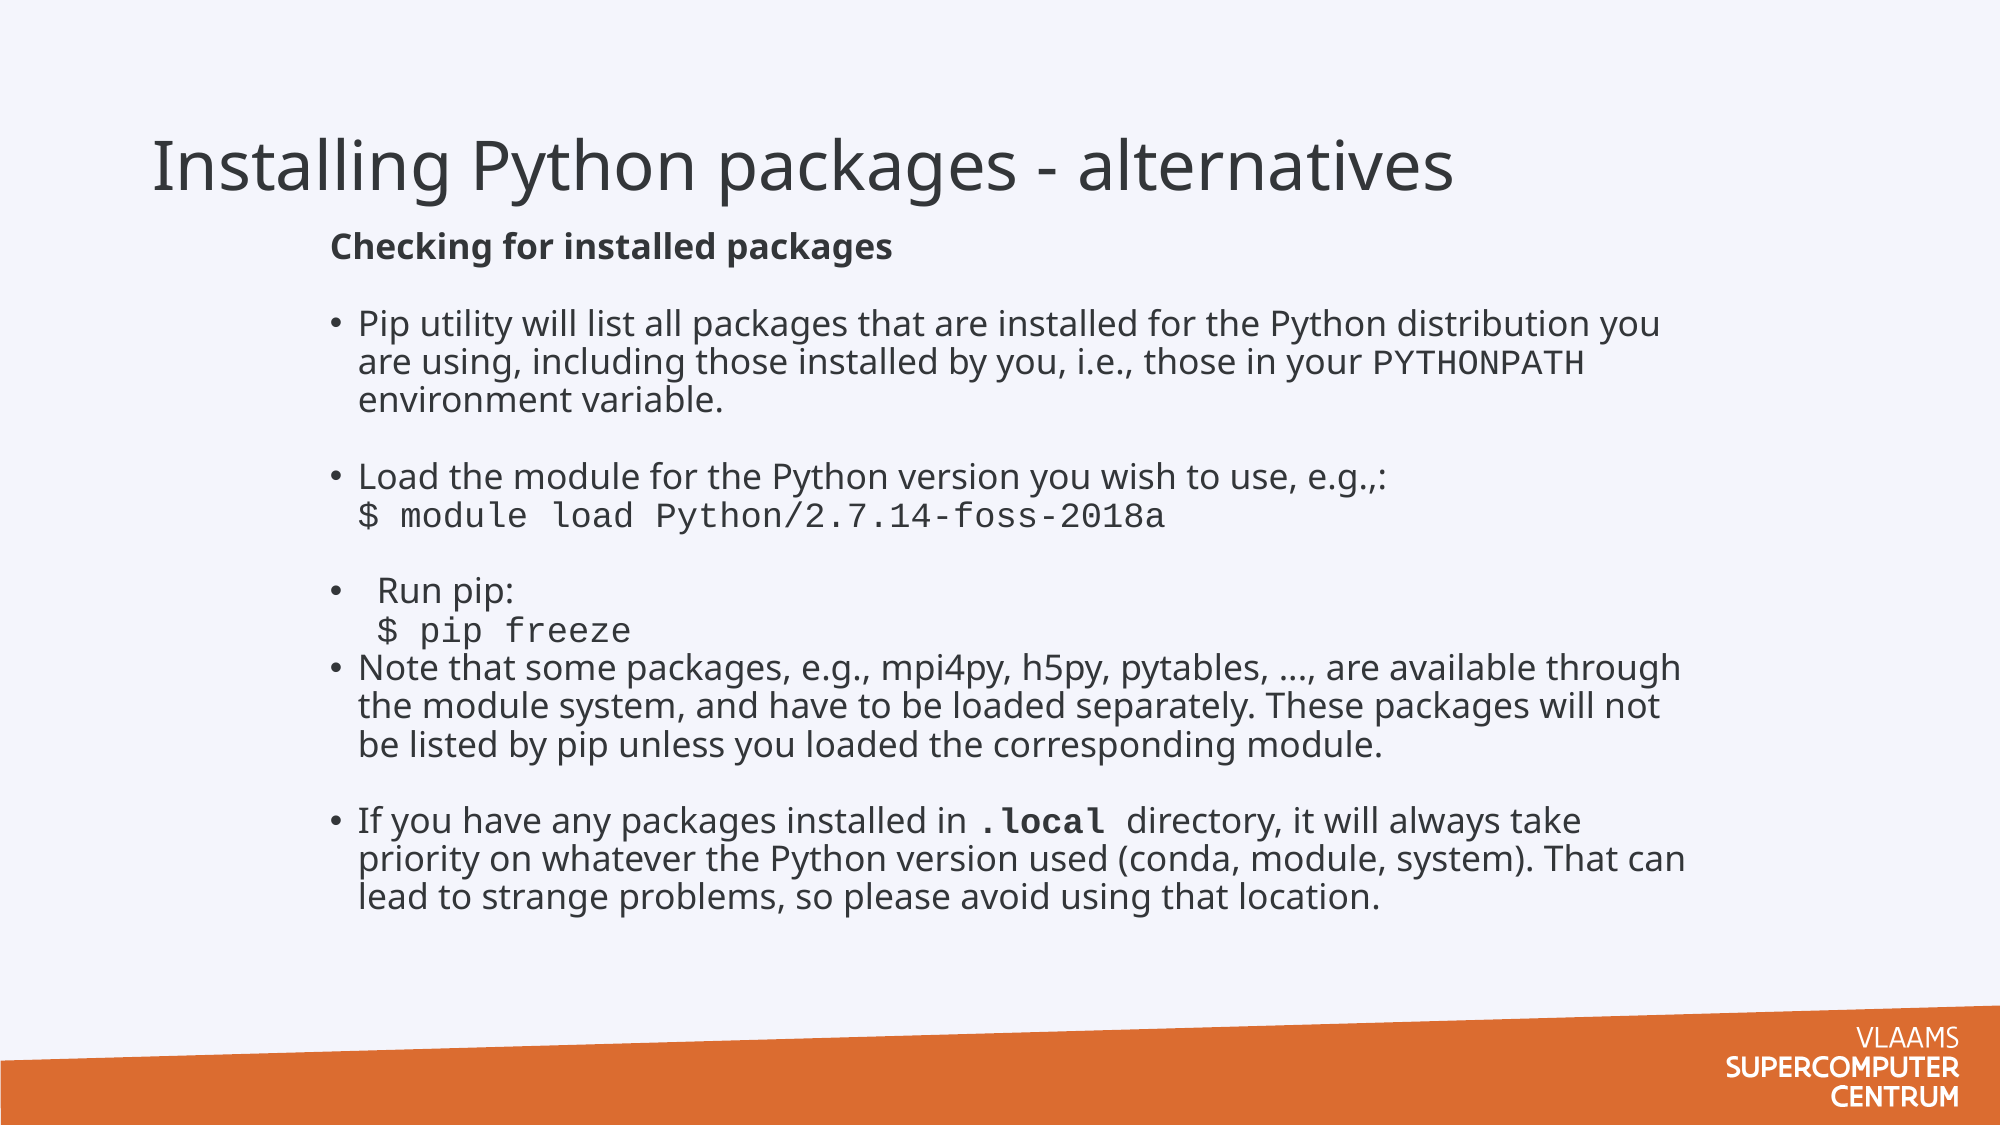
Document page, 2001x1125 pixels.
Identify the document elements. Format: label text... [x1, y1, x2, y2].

title Installing Python packages - alternatives [137, 59, 1863, 278]
list Checking for installed packages Pip utility will list all packages that are installed for the Python distribution you are using, including those installed by you, i.e., those in your PYTHONPATH environment variable. Load the module for the Python version you wish to use, e.g.,: $ module load Python/2.7.14-foss-2018a Run pip: $ pip freeze Note that some packages, e.g., mpi4py, h5py, pytables, ..., are available through the module system, and have to be loaded separately. These packages will not be listed by pip unless you loaded the corresponding module. If you have any packages installed in .local directory, it will always take priority on whatever the Python version used (conda, module, system). That can lead to strange problems, so please avoid using that location. [314, 221, 1706, 948]
picture [1725, 1021, 1960, 1117]
